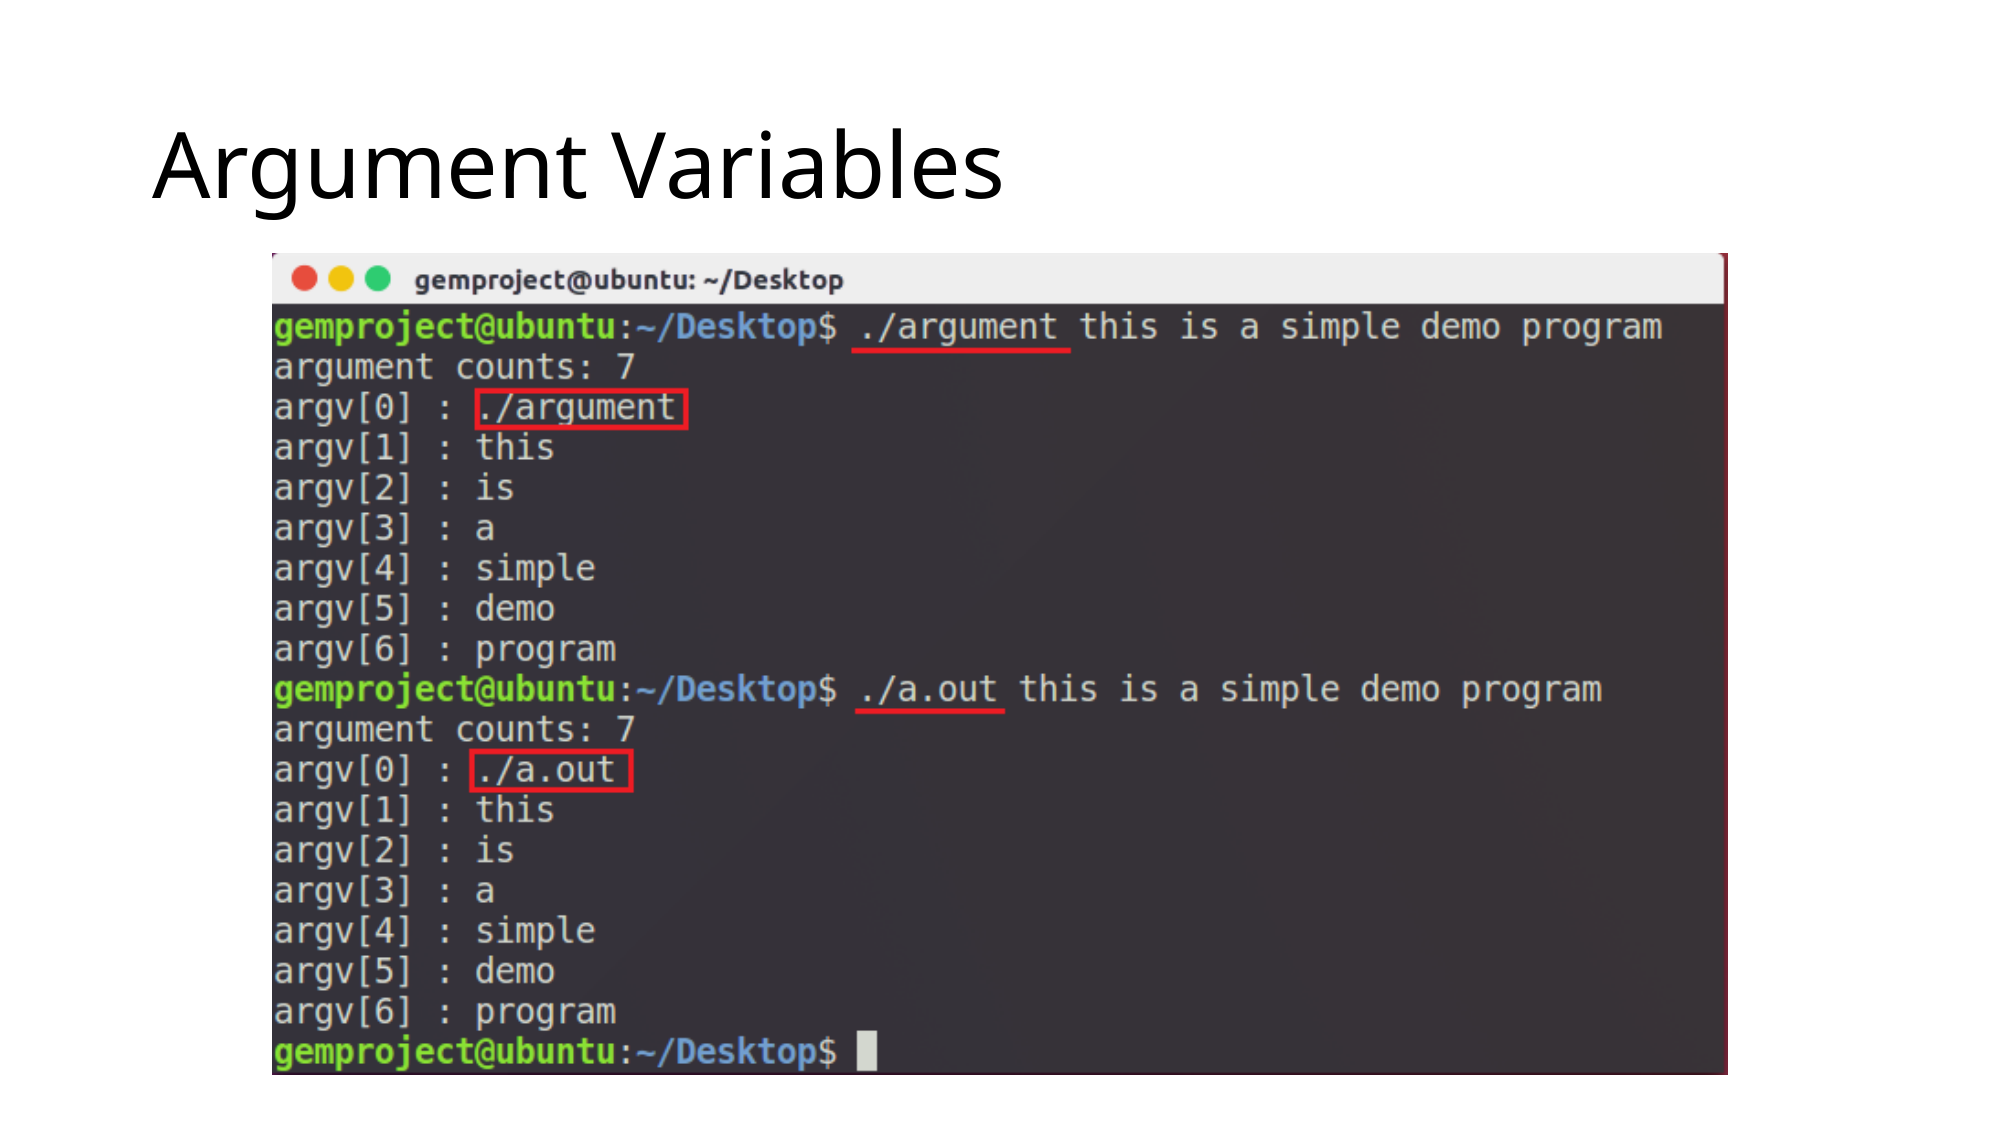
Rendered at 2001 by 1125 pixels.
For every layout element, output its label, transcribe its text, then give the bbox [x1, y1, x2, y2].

title Argument Variables [137, 59, 1863, 278]
picture [272, 253, 1728, 1075]
